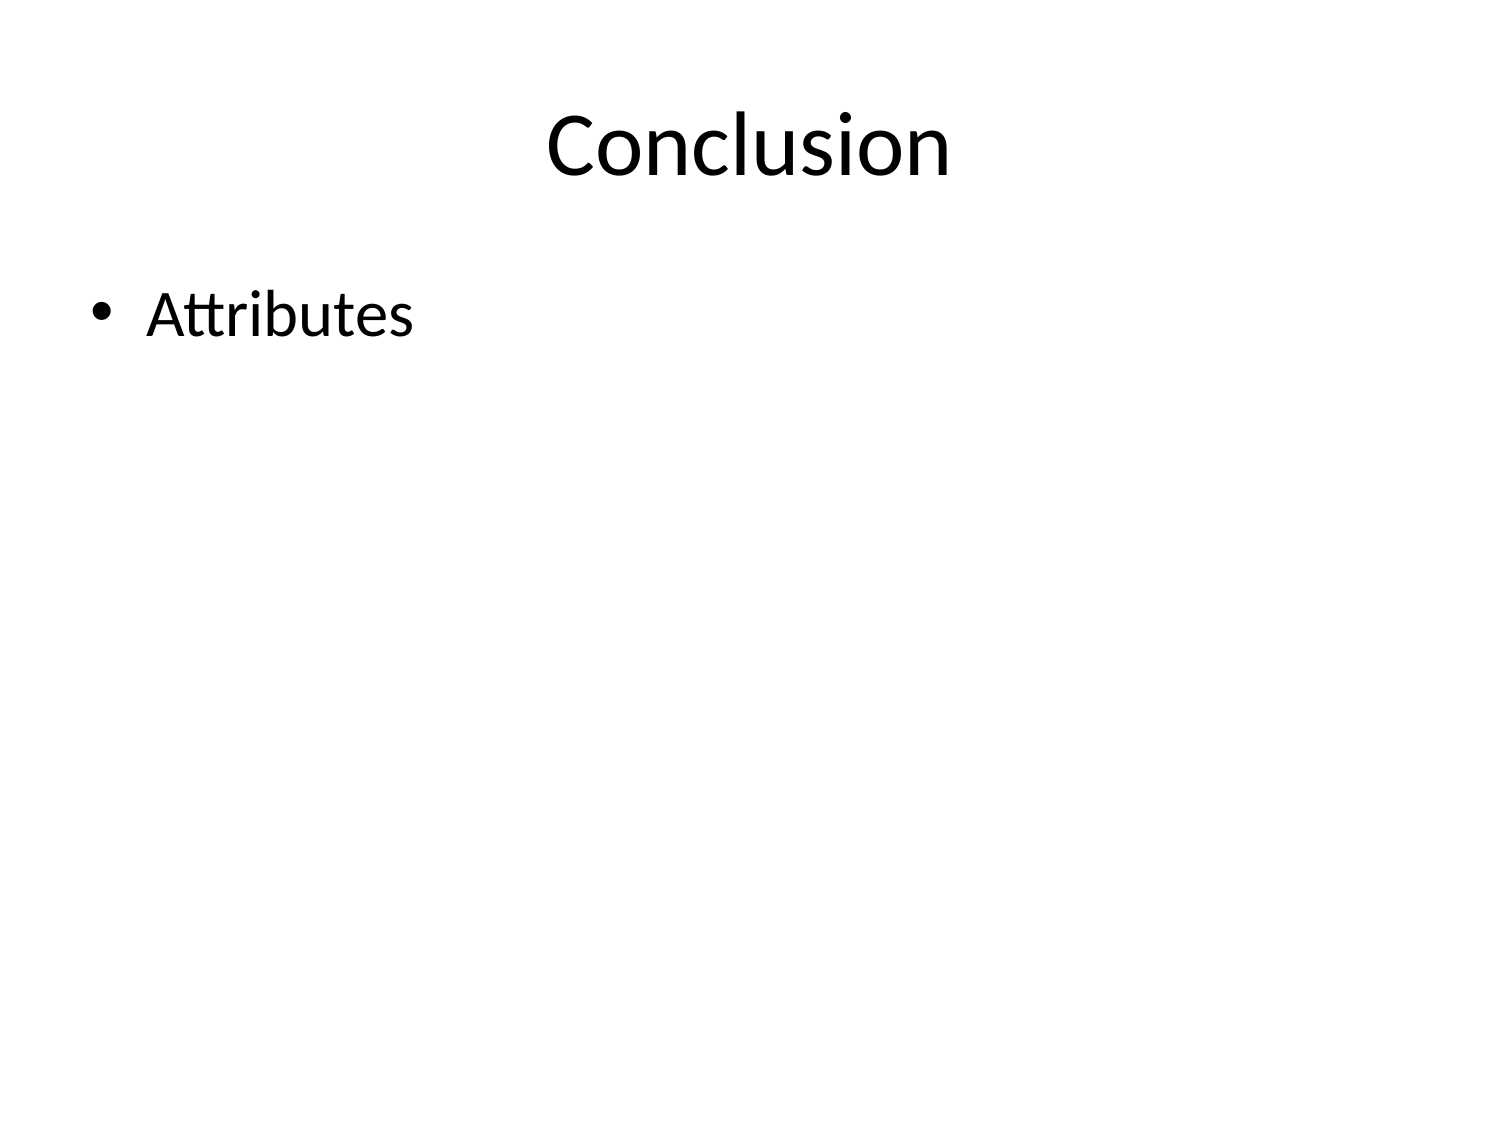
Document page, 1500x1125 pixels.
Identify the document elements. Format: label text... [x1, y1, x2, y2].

title Conclusion [75, 45, 1425, 233]
list Attributes [75, 262, 1425, 1005]
